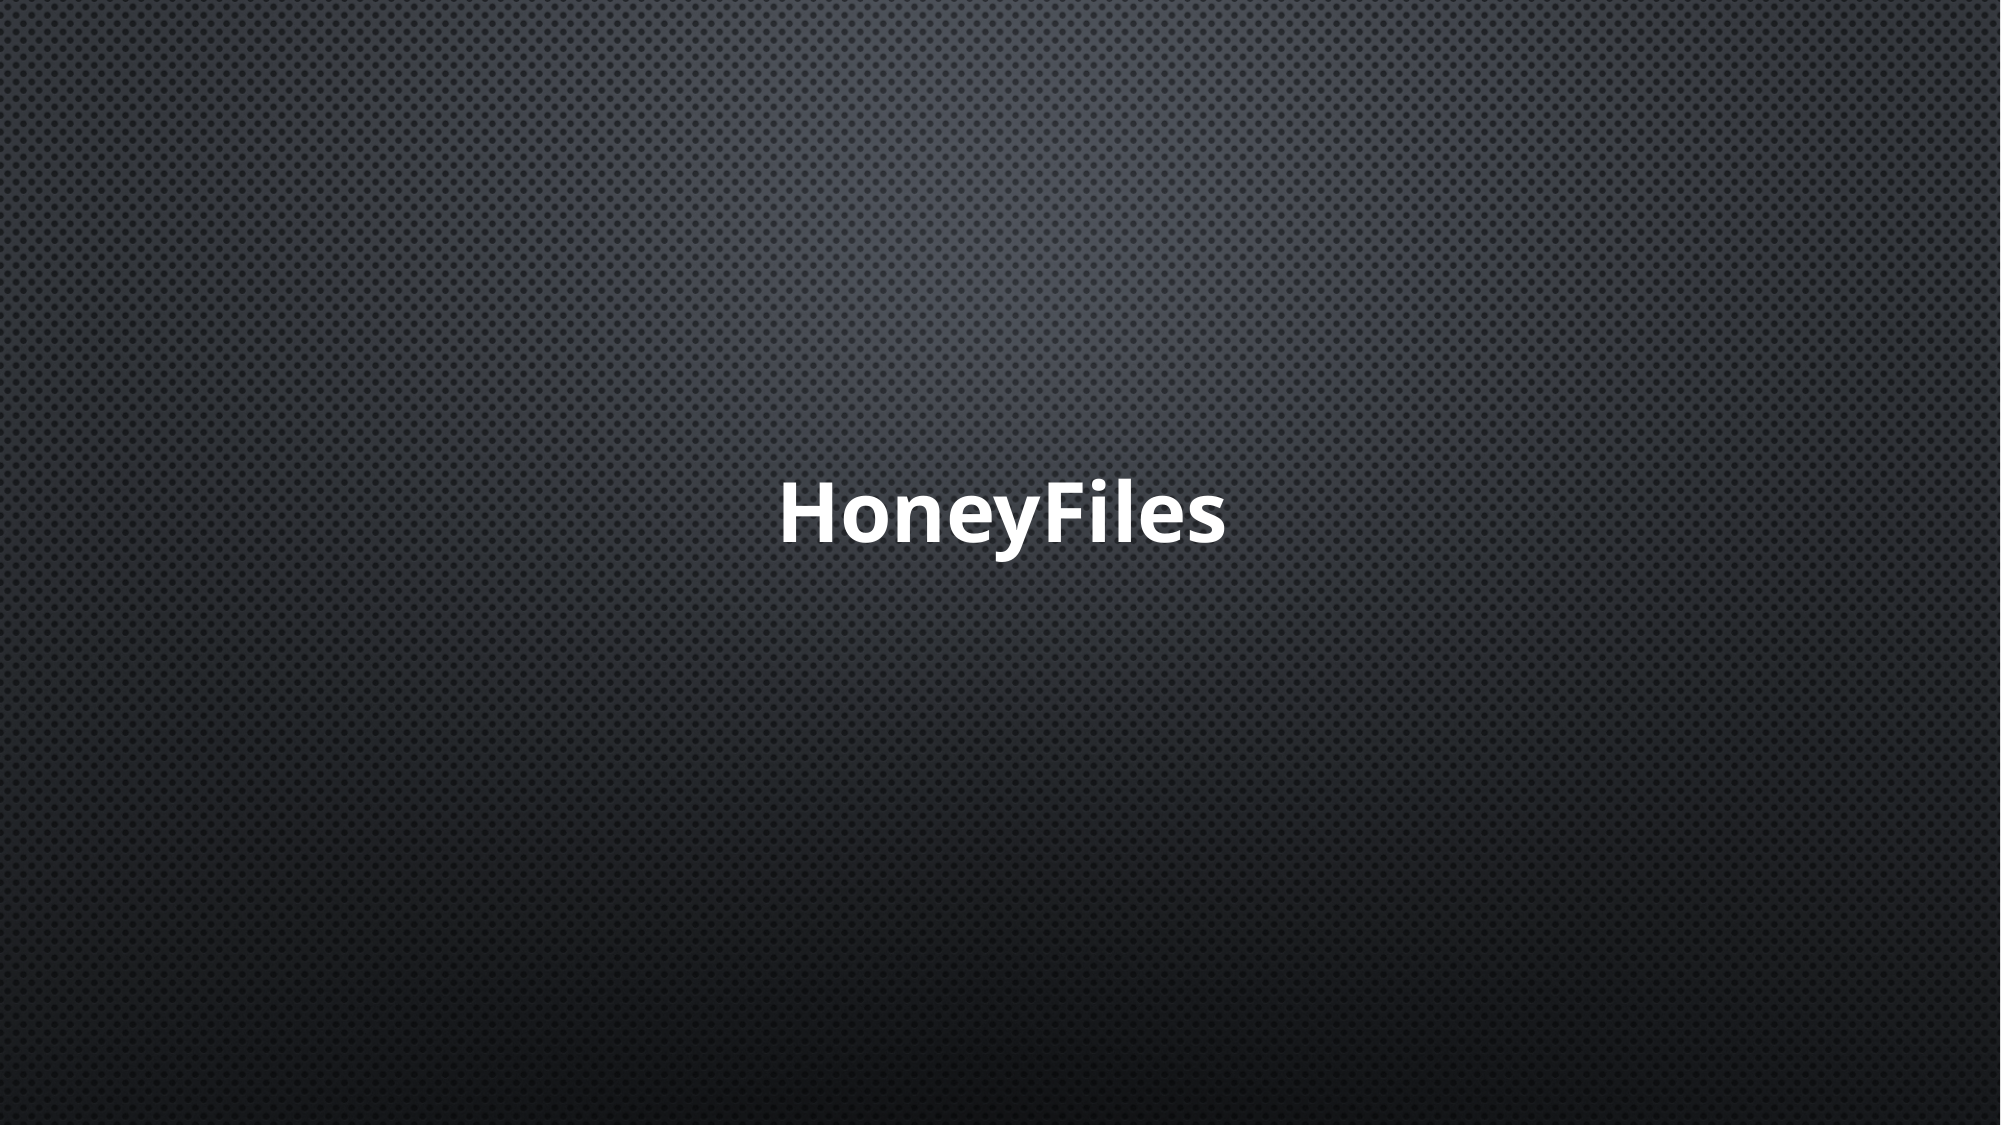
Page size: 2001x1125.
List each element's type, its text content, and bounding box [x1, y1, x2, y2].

text_box HoneyFiles [761, 451, 1366, 567]
